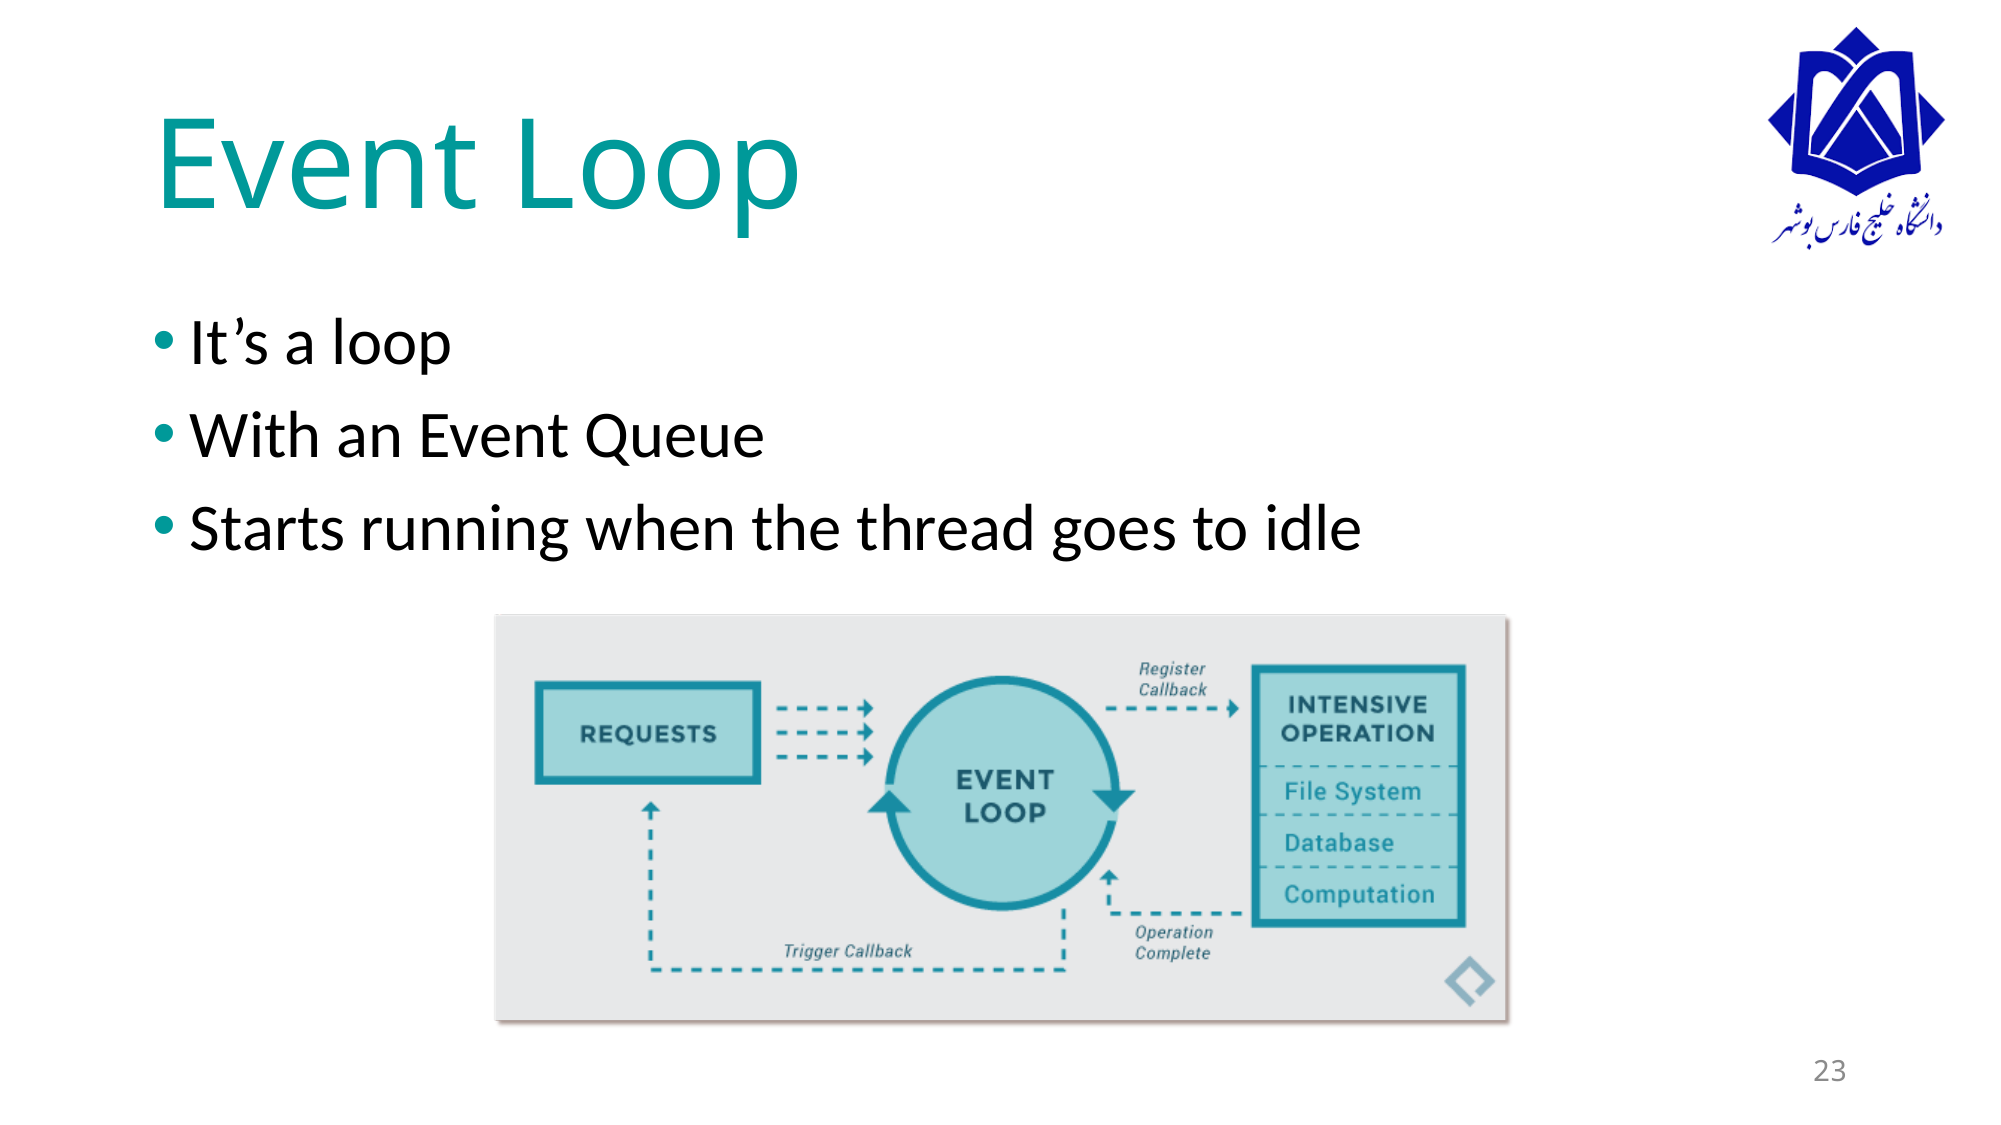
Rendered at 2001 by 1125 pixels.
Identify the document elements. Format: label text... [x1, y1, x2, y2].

text_box Event Loop [137, 59, 1863, 278]
picture [478, 606, 1522, 1043]
picture [1739, 24, 1974, 260]
text_box It’s a loop With an Event Queue Starts running when the thread goes to idle [137, 299, 1678, 1025]
slide_number 23 [1412, 1042, 1863, 1103]
